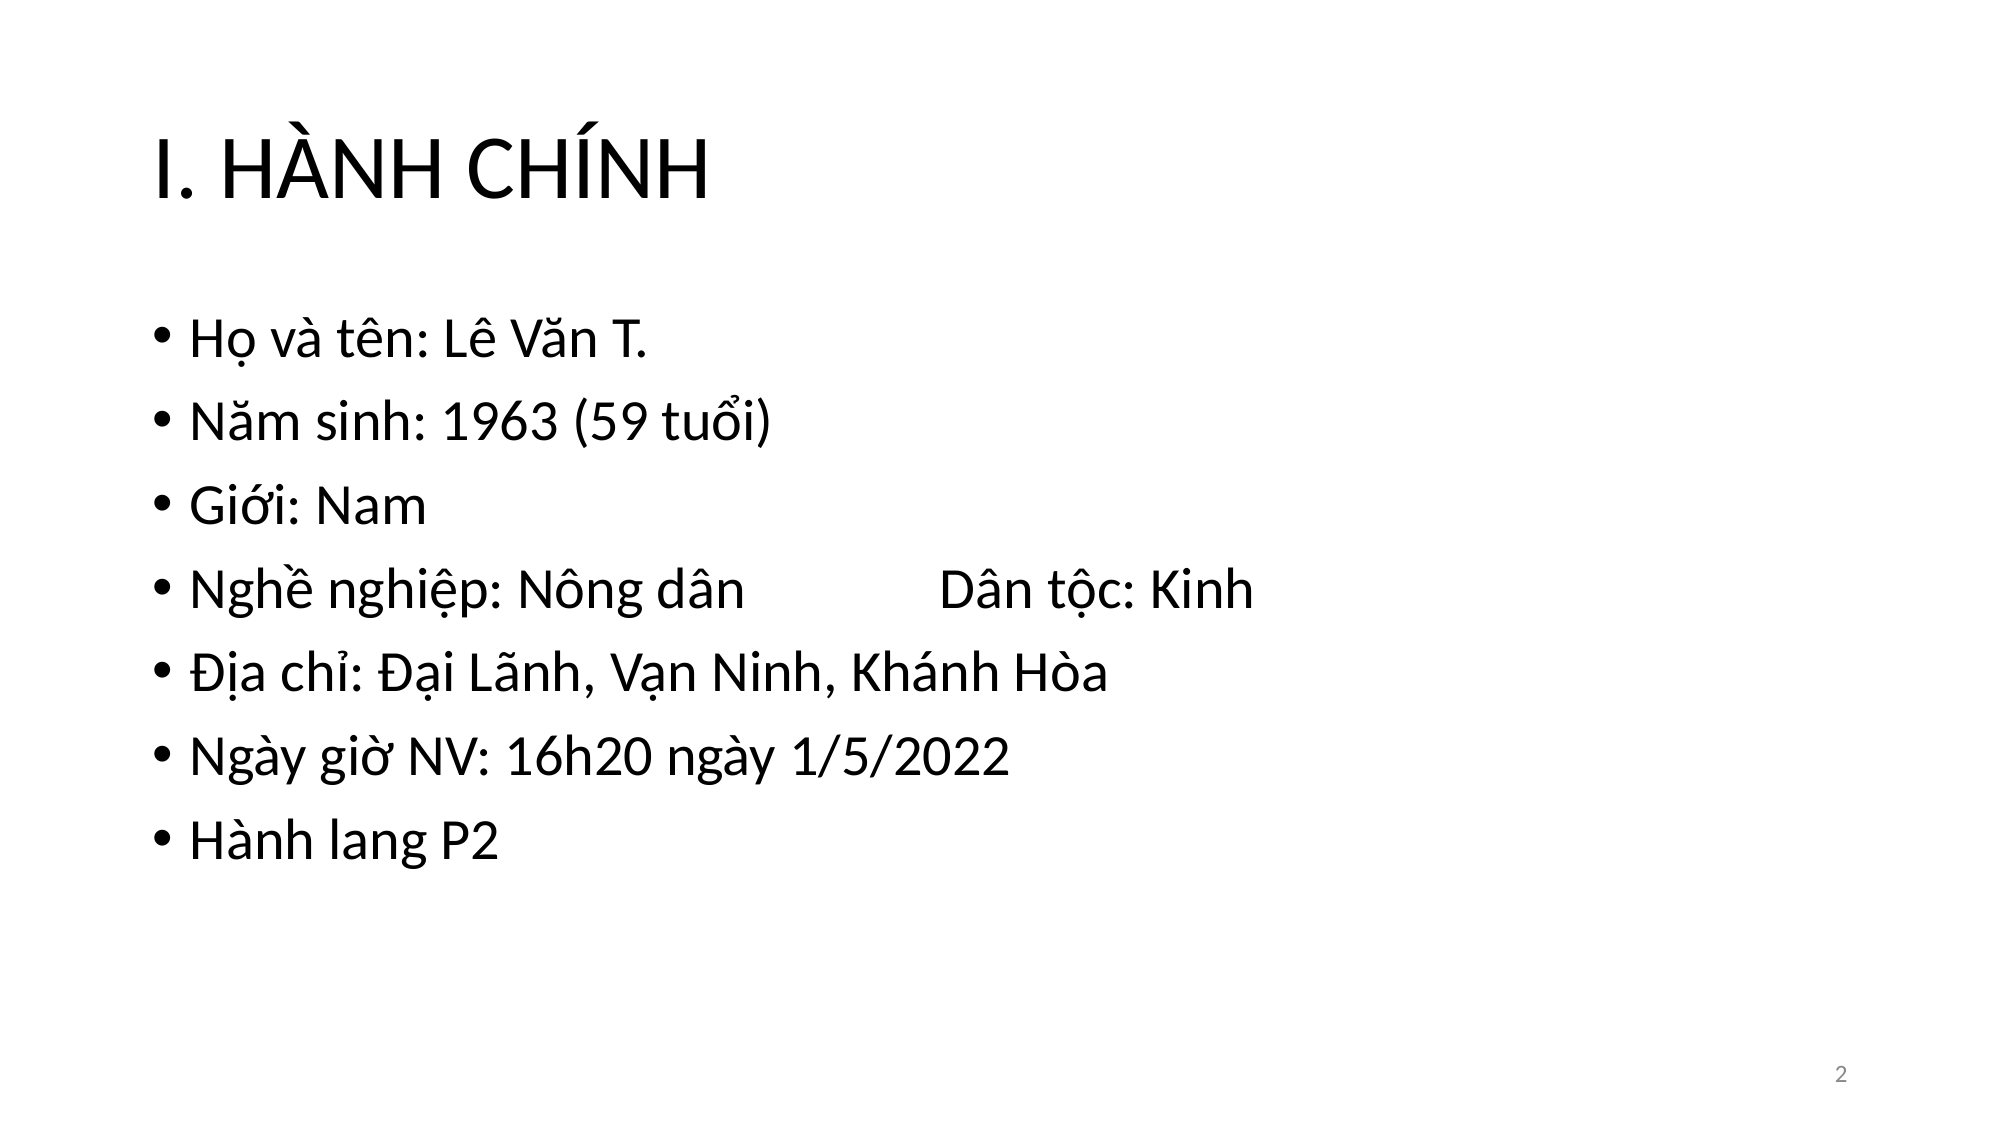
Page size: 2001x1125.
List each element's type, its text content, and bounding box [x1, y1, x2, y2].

list Họ và tên: Lê Văn T. Năm sinh: 1963 (59 tuổi) Giới: Nam Nghề nghiệp: Nông dân Dân tộc: Kinh Địa chỉ: Đại Lãnh, Vạn Ninh, Khánh Hòa Ngày giờ NV: 16h20 ngày 1/5/2022 Hành lang P2 [137, 299, 1863, 1014]
slide_number ‹#› [1412, 1042, 1863, 1103]
title I. HÀNH CHÍNH [137, 59, 1863, 278]
